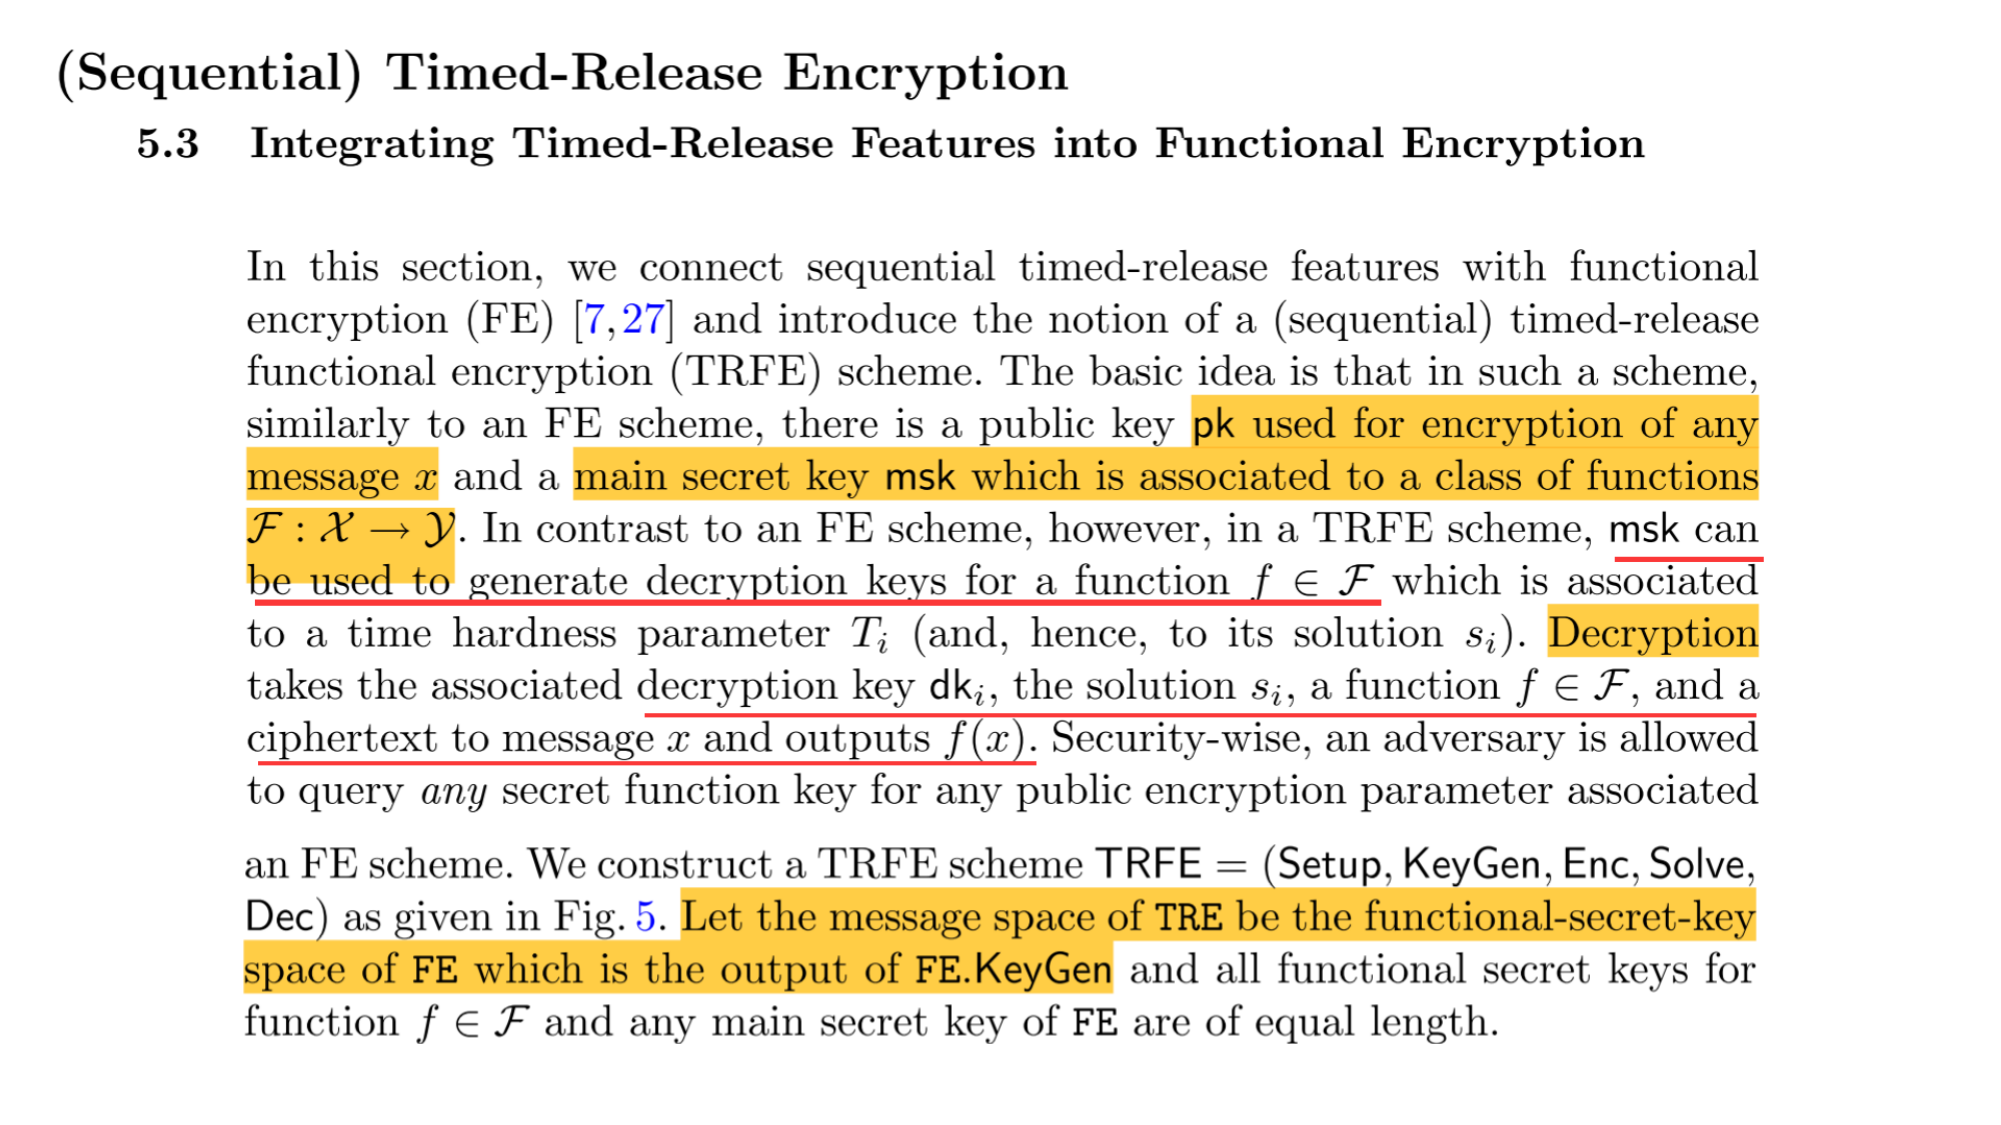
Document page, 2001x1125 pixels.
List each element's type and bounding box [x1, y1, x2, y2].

picture [231, 246, 1769, 829]
picture [43, 38, 1657, 177]
picture [235, 838, 1769, 1044]
